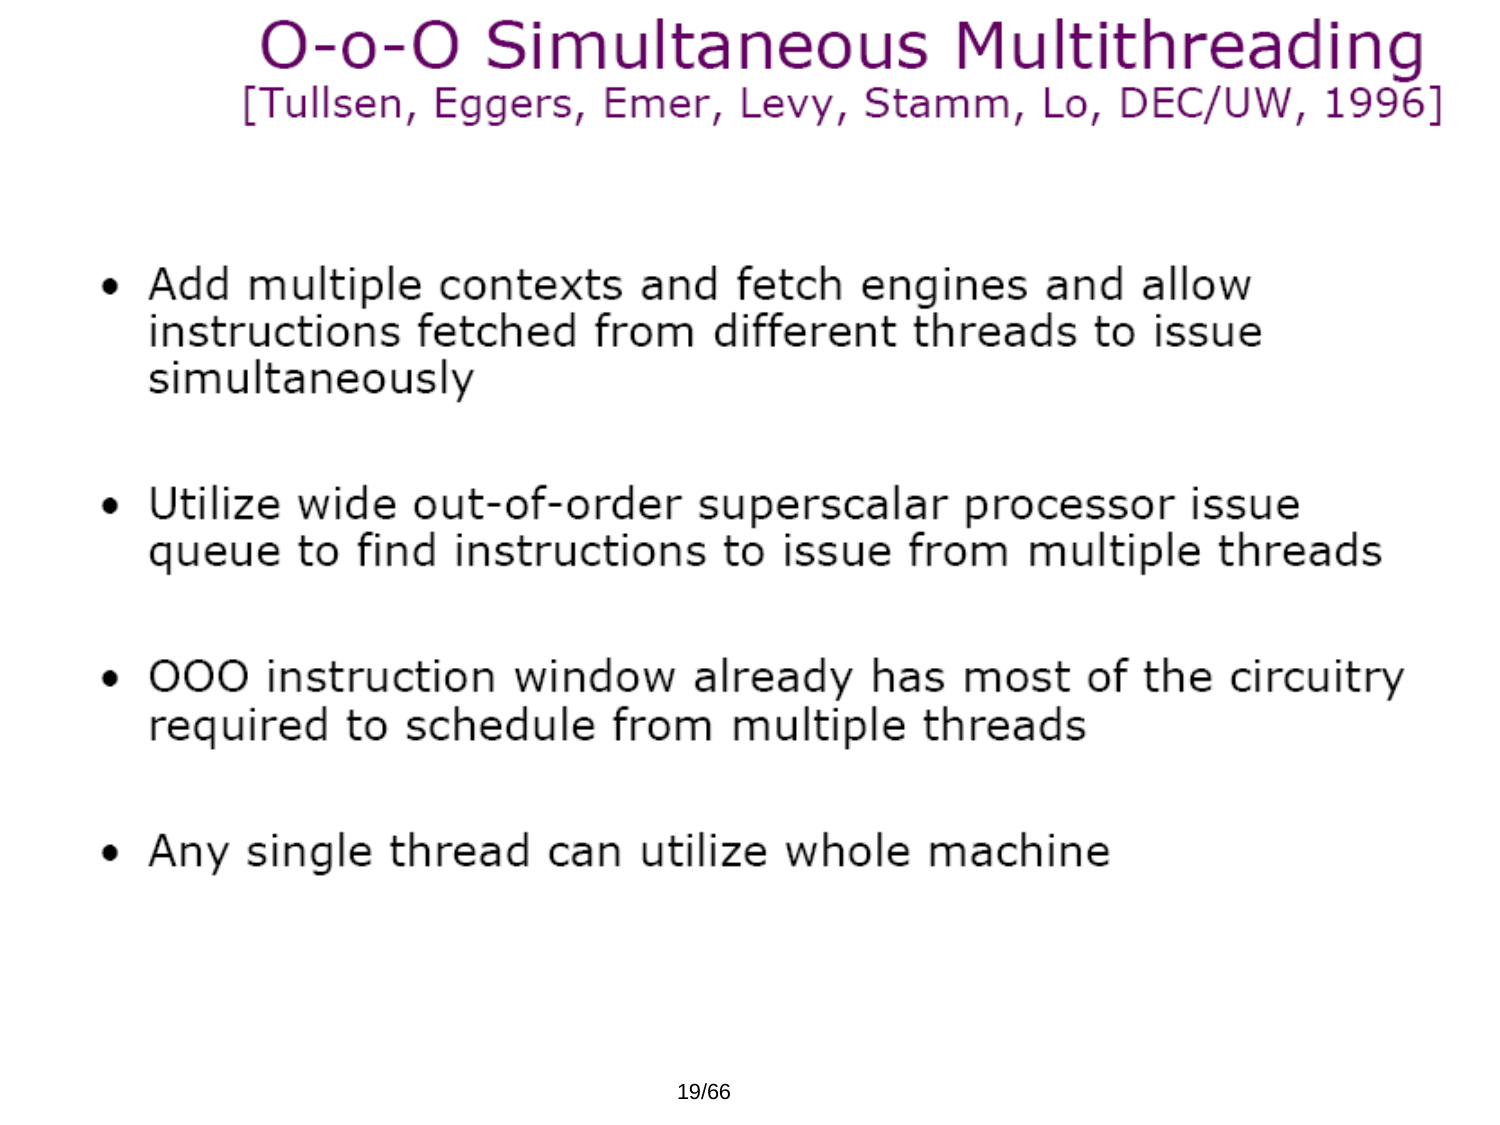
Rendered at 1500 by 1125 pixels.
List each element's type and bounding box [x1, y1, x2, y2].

list [40, 239, 1460, 917]
title [218, 12, 1460, 149]
